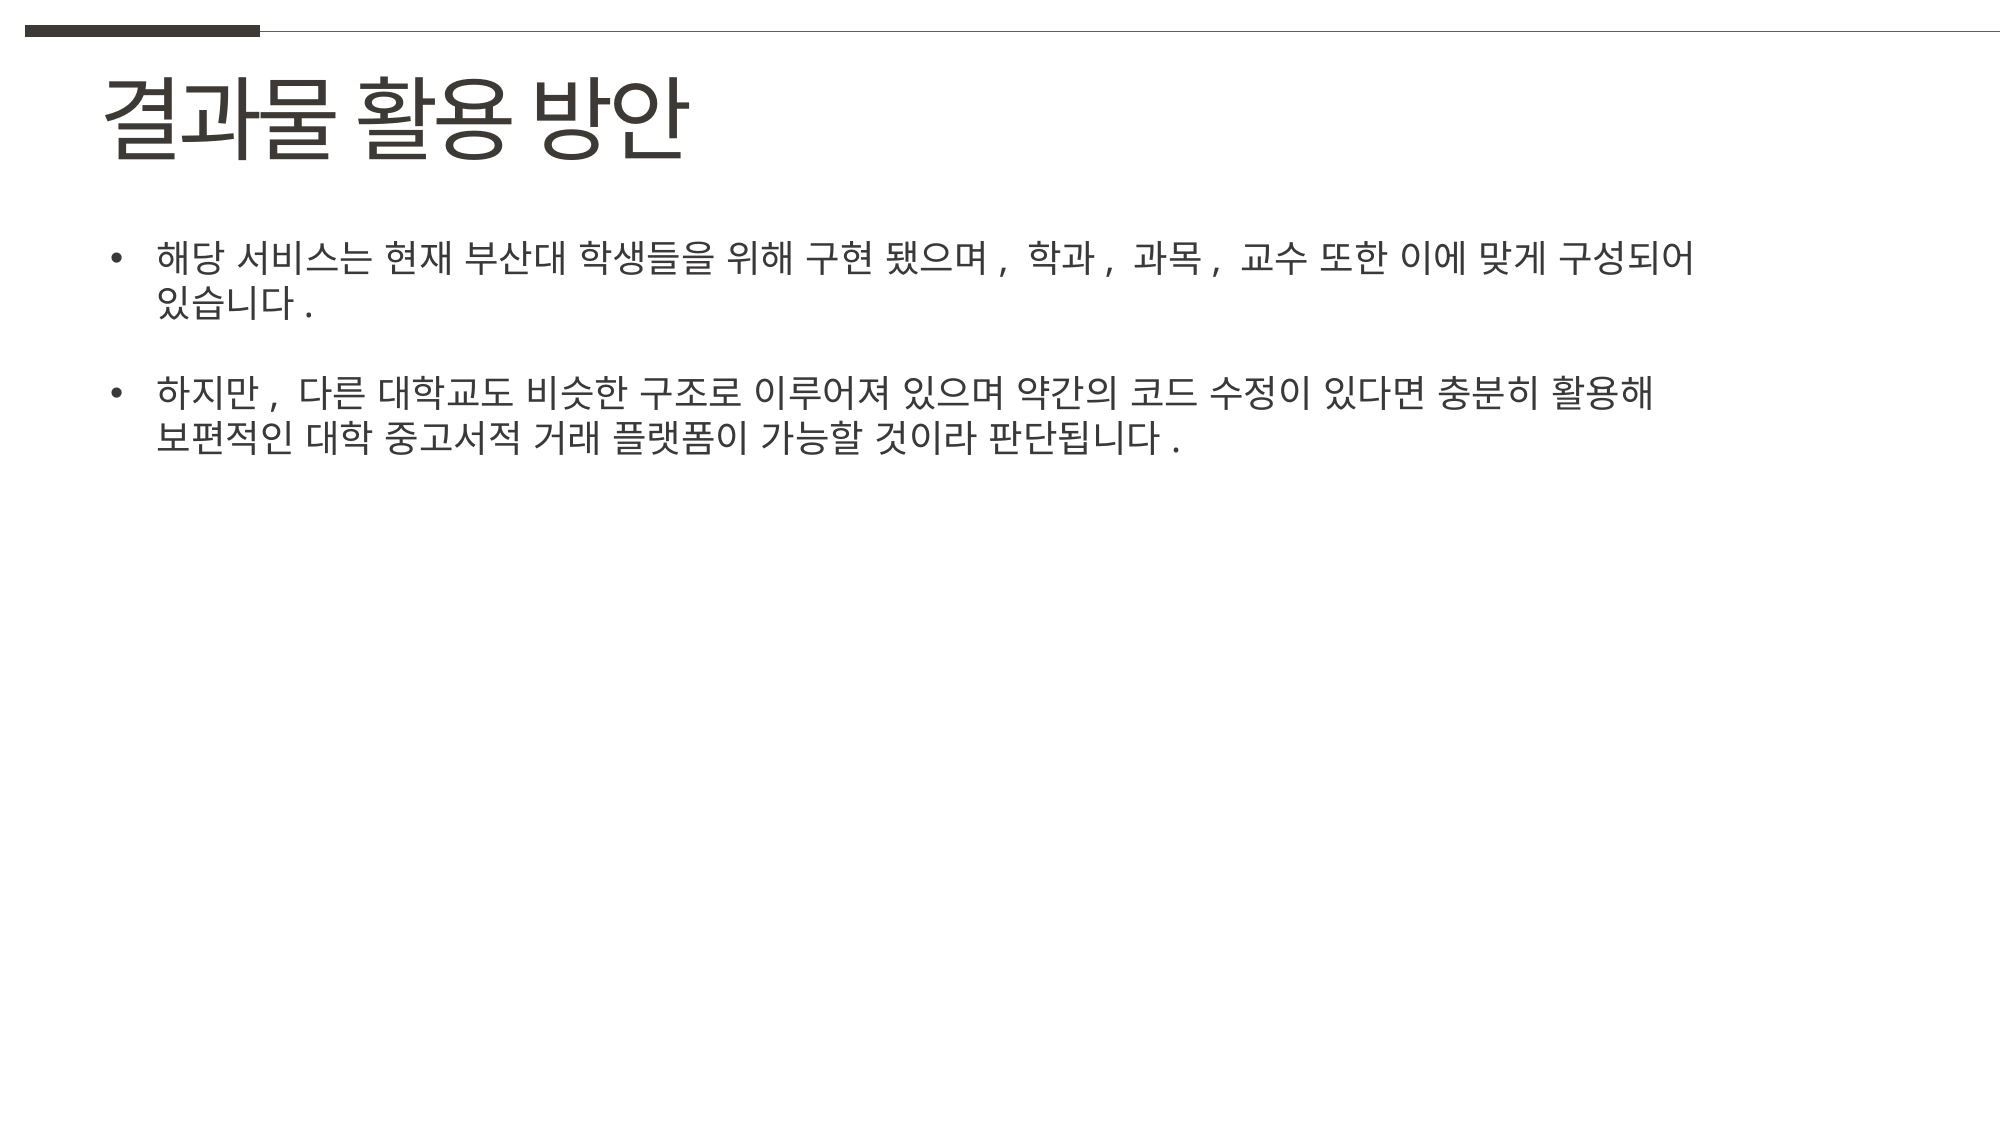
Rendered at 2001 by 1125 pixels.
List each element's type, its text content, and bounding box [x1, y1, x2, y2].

text_box 결과물 활용 방안 [85, 54, 708, 179]
text_box 해당 서비스는 현재 부산대 학생들을 위해 구현 됐으며, 학과, 과목, 교수 또한 이에 맞게 구성되어 있습니다. 하지만, 다른 대학교도 비슷한 구조로 이루어져 있으며 약간의 코드 수정이 있다면 충분히 활용해 보편적인 대학 중고서적 거래 플랫폼이 가능할 것이라 판단됩니다. [95, 227, 1770, 468]
